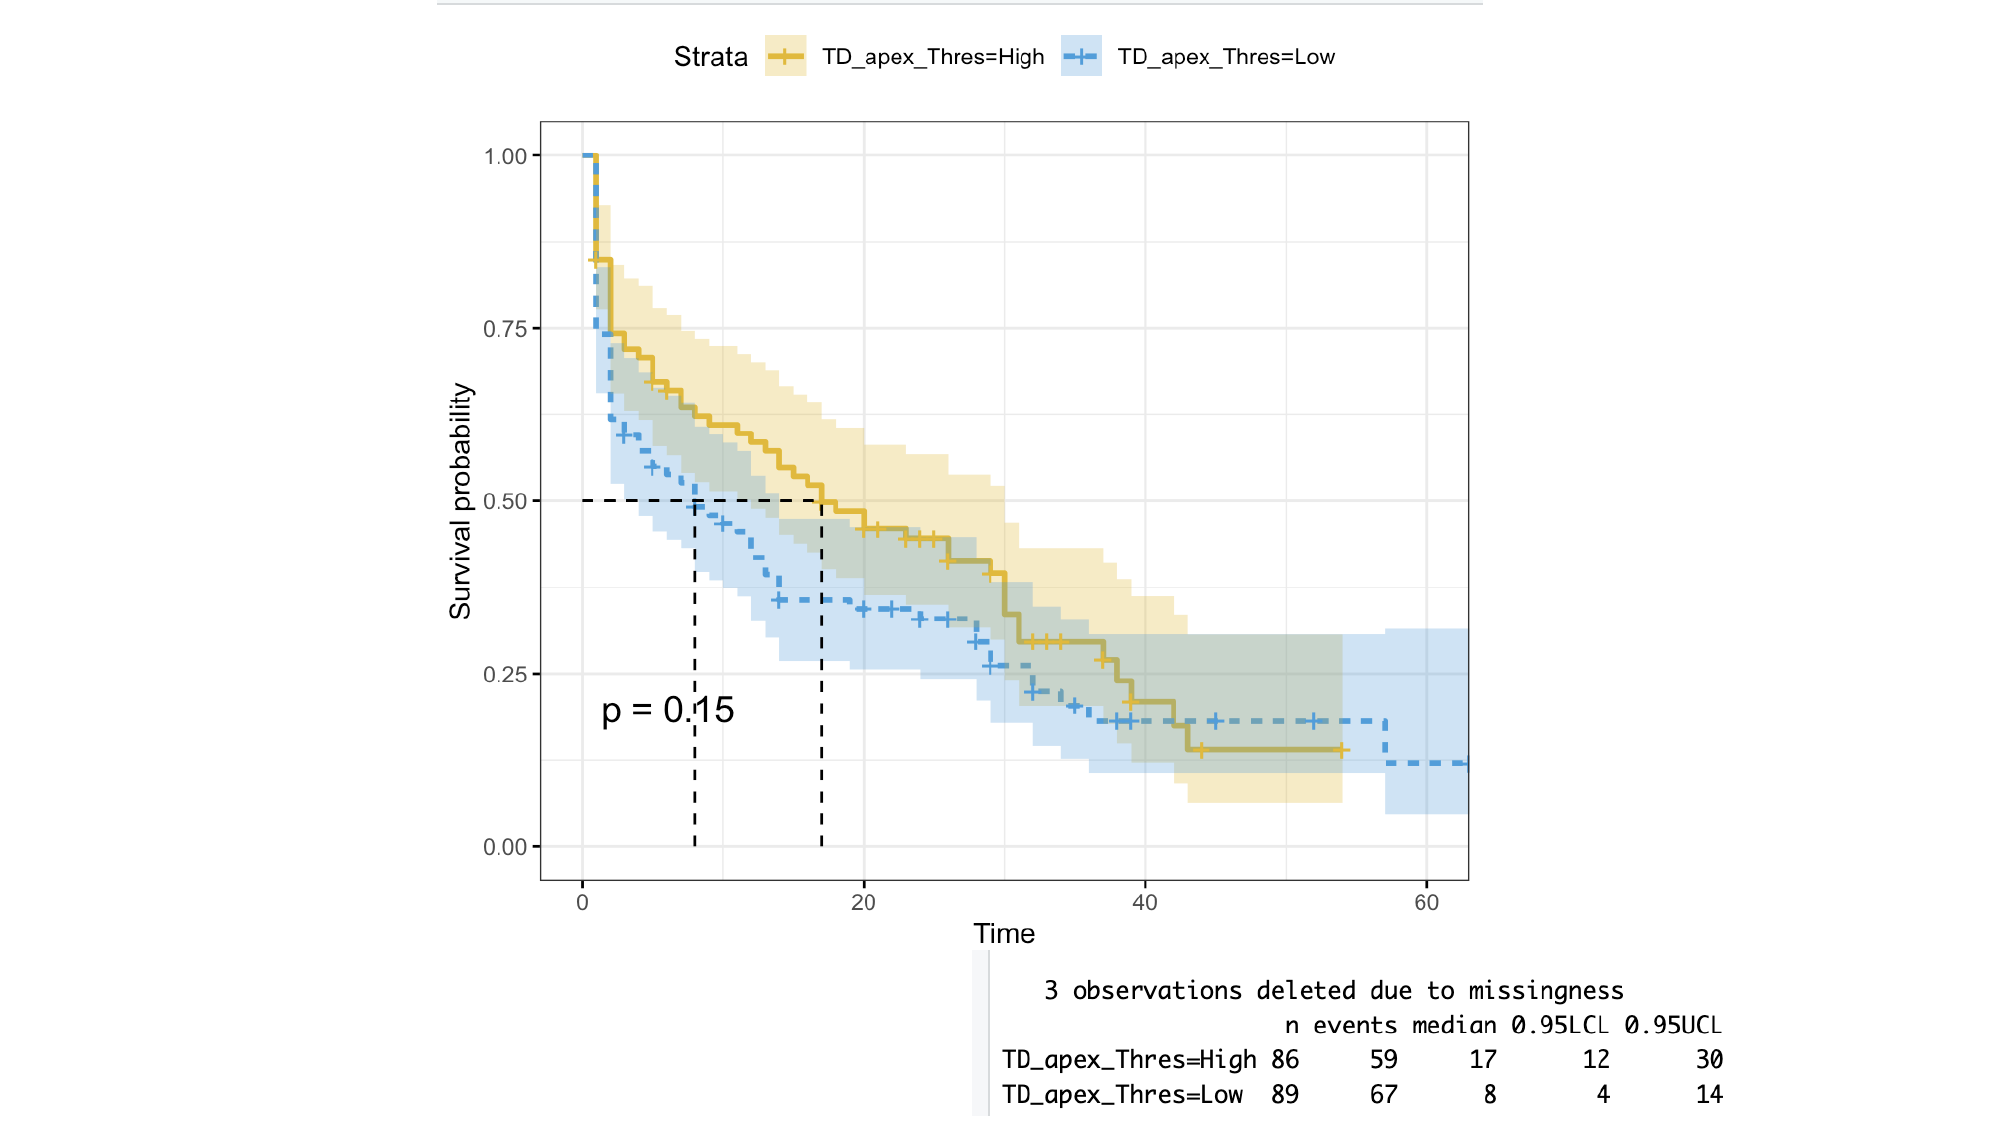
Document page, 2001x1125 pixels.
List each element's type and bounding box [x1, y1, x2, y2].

picture [437, 0, 2000, 1116]
